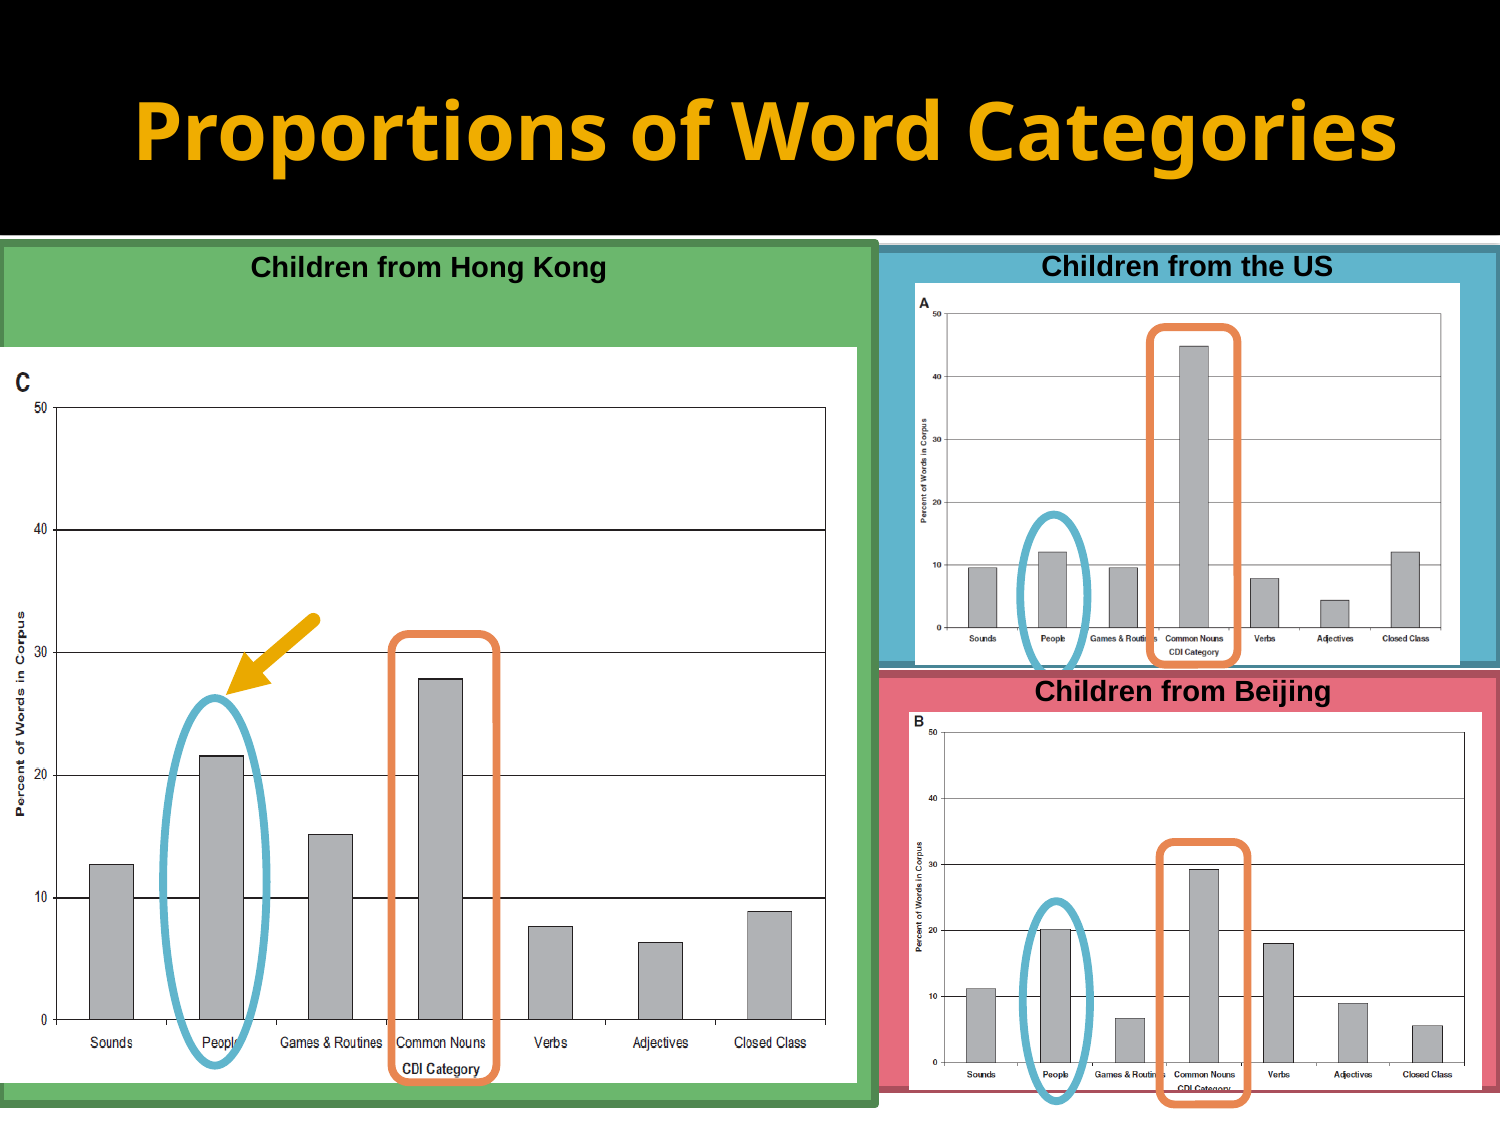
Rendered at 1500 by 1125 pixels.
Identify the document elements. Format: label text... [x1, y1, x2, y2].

text_box Children from the US [924, 239, 1450, 282]
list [915, 283, 1460, 662]
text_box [0, 241, 875, 1105]
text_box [880, 664, 1500, 1105]
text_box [225, 619, 314, 695]
text_box [1450, 245, 1500, 663]
text_box [880, 245, 924, 662]
title Proportions of Word Categories [75, 25, 1425, 231]
